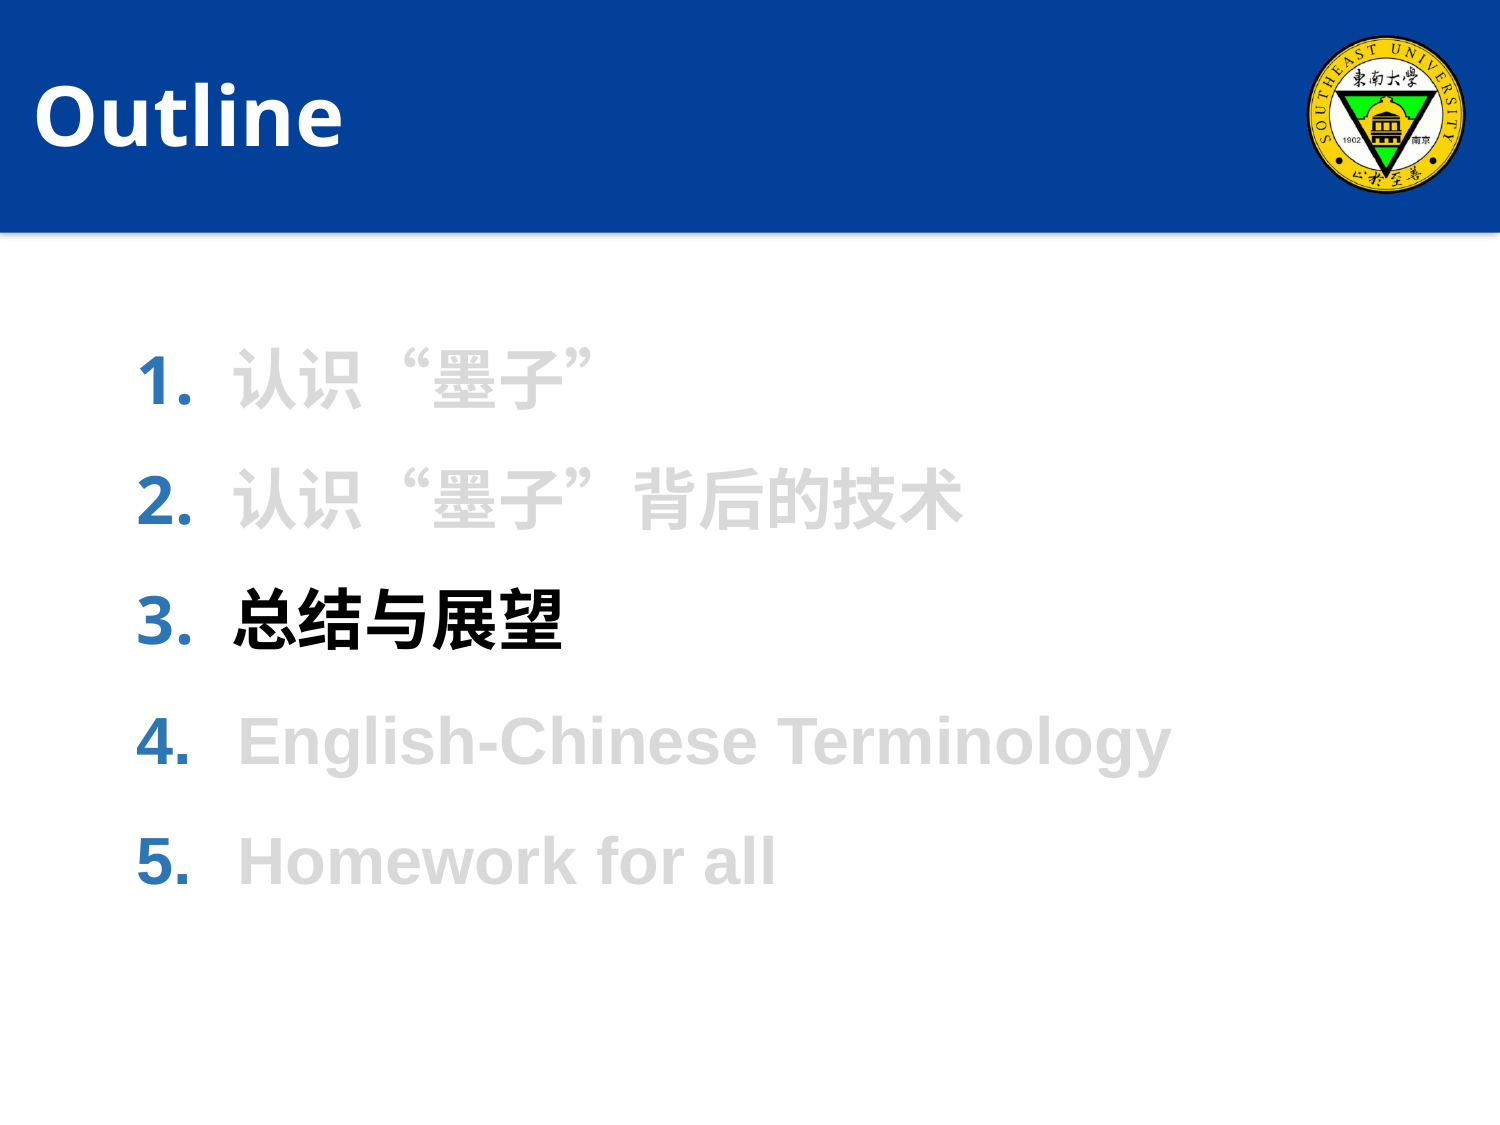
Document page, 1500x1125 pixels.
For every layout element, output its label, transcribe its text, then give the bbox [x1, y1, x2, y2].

title Outline [17, 19, 1368, 207]
text_box 认识“墨子” 认识“墨子”背后的技术 总结与展望 English-Chinese Terminology Homework for all [121, 290, 1386, 906]
picture [1304, 32, 1467, 195]
